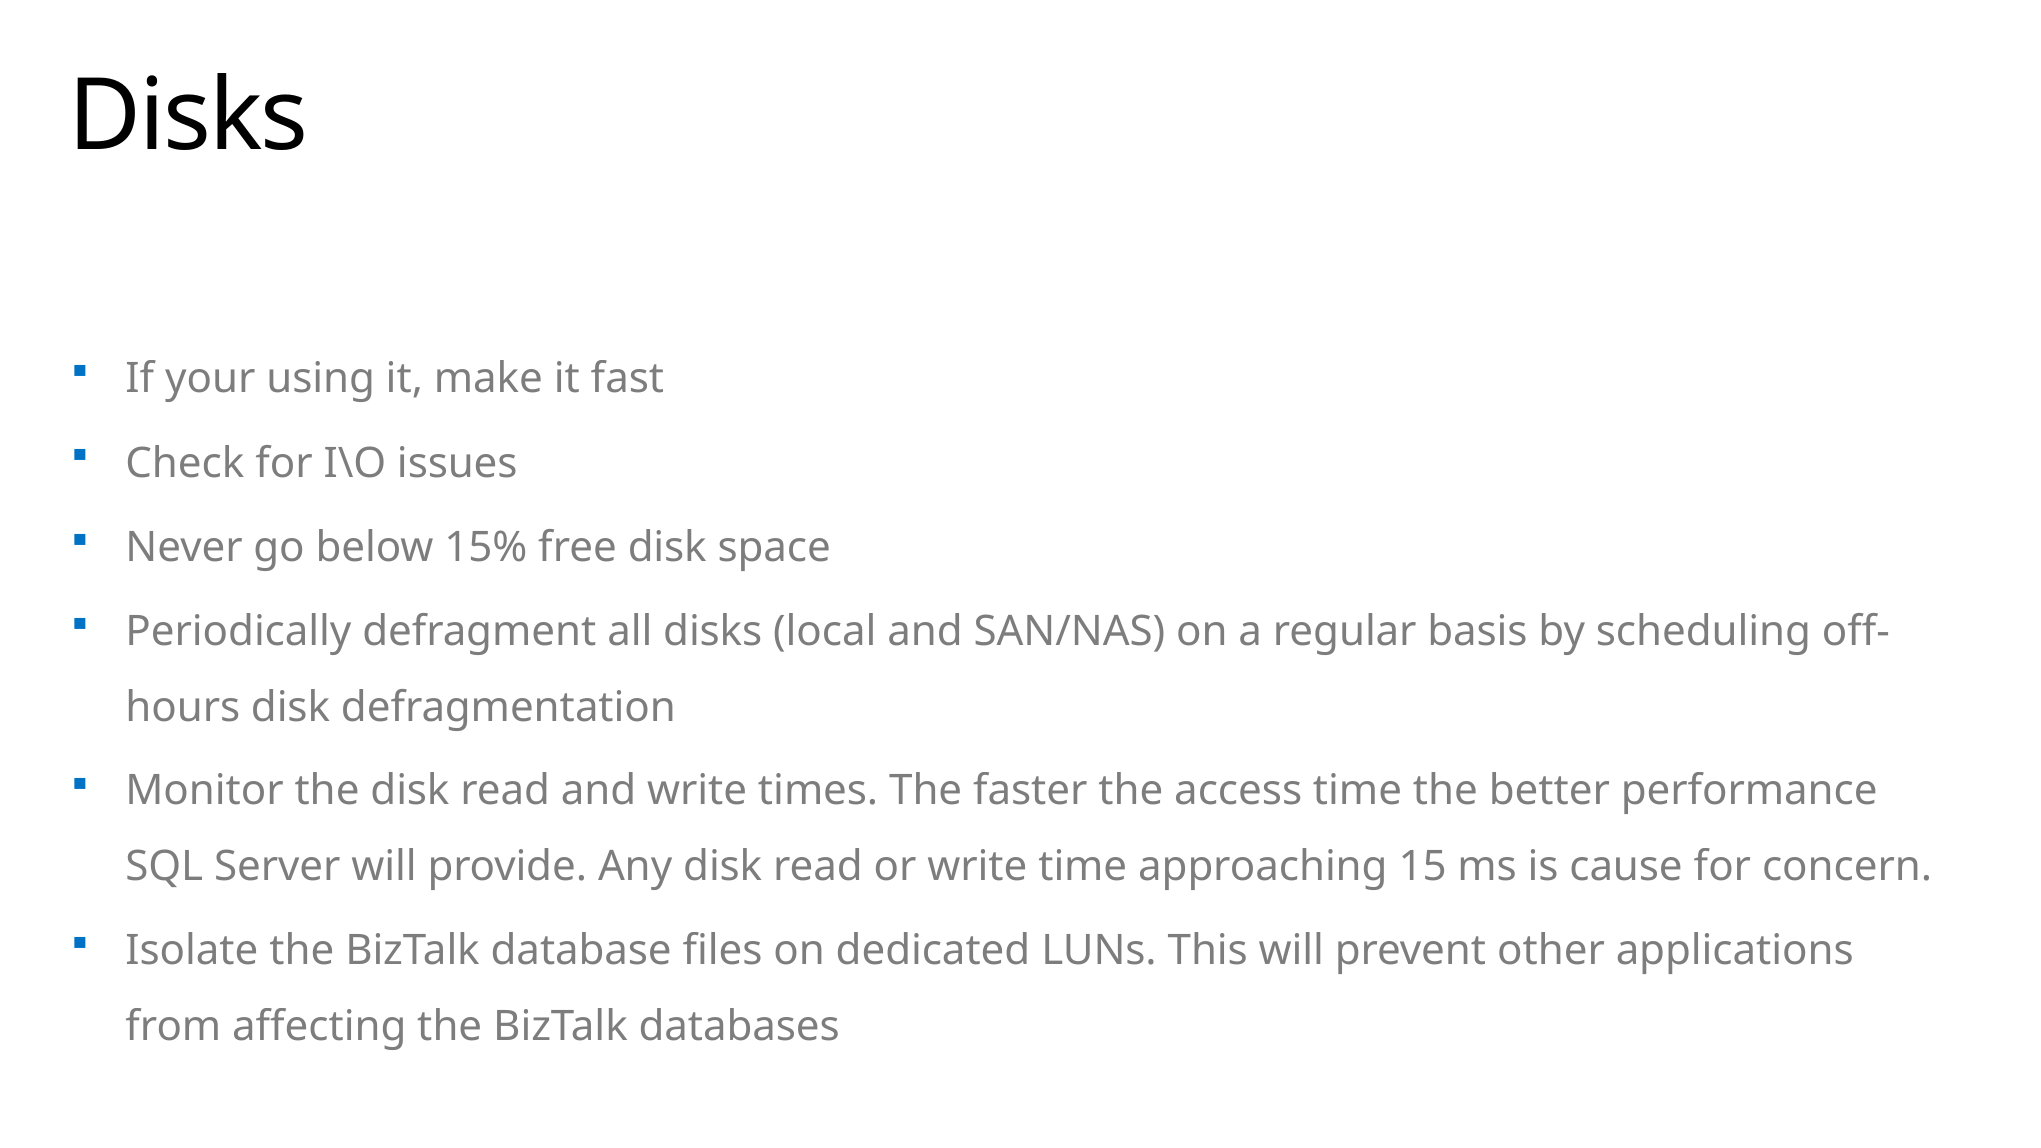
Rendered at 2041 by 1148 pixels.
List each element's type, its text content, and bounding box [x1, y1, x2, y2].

title Disks [45, 48, 1964, 243]
list If your using it, make it fast Check for I\O issues Never go below 15% free disk space Periodically defragment all disks (local and SAN/NAS) on a regular basis by scheduling off-hours disk defragmentation Monitor the disk read and write times. The faster the access time the better performance SQL Server will provide. Any disk read or write time approaching 15 ms is cause for concern. Isolate the BizTalk database files on dedicated LUNs. This will prevent other applications from affecting the BizTalk databases [71, 325, 1938, 1058]
